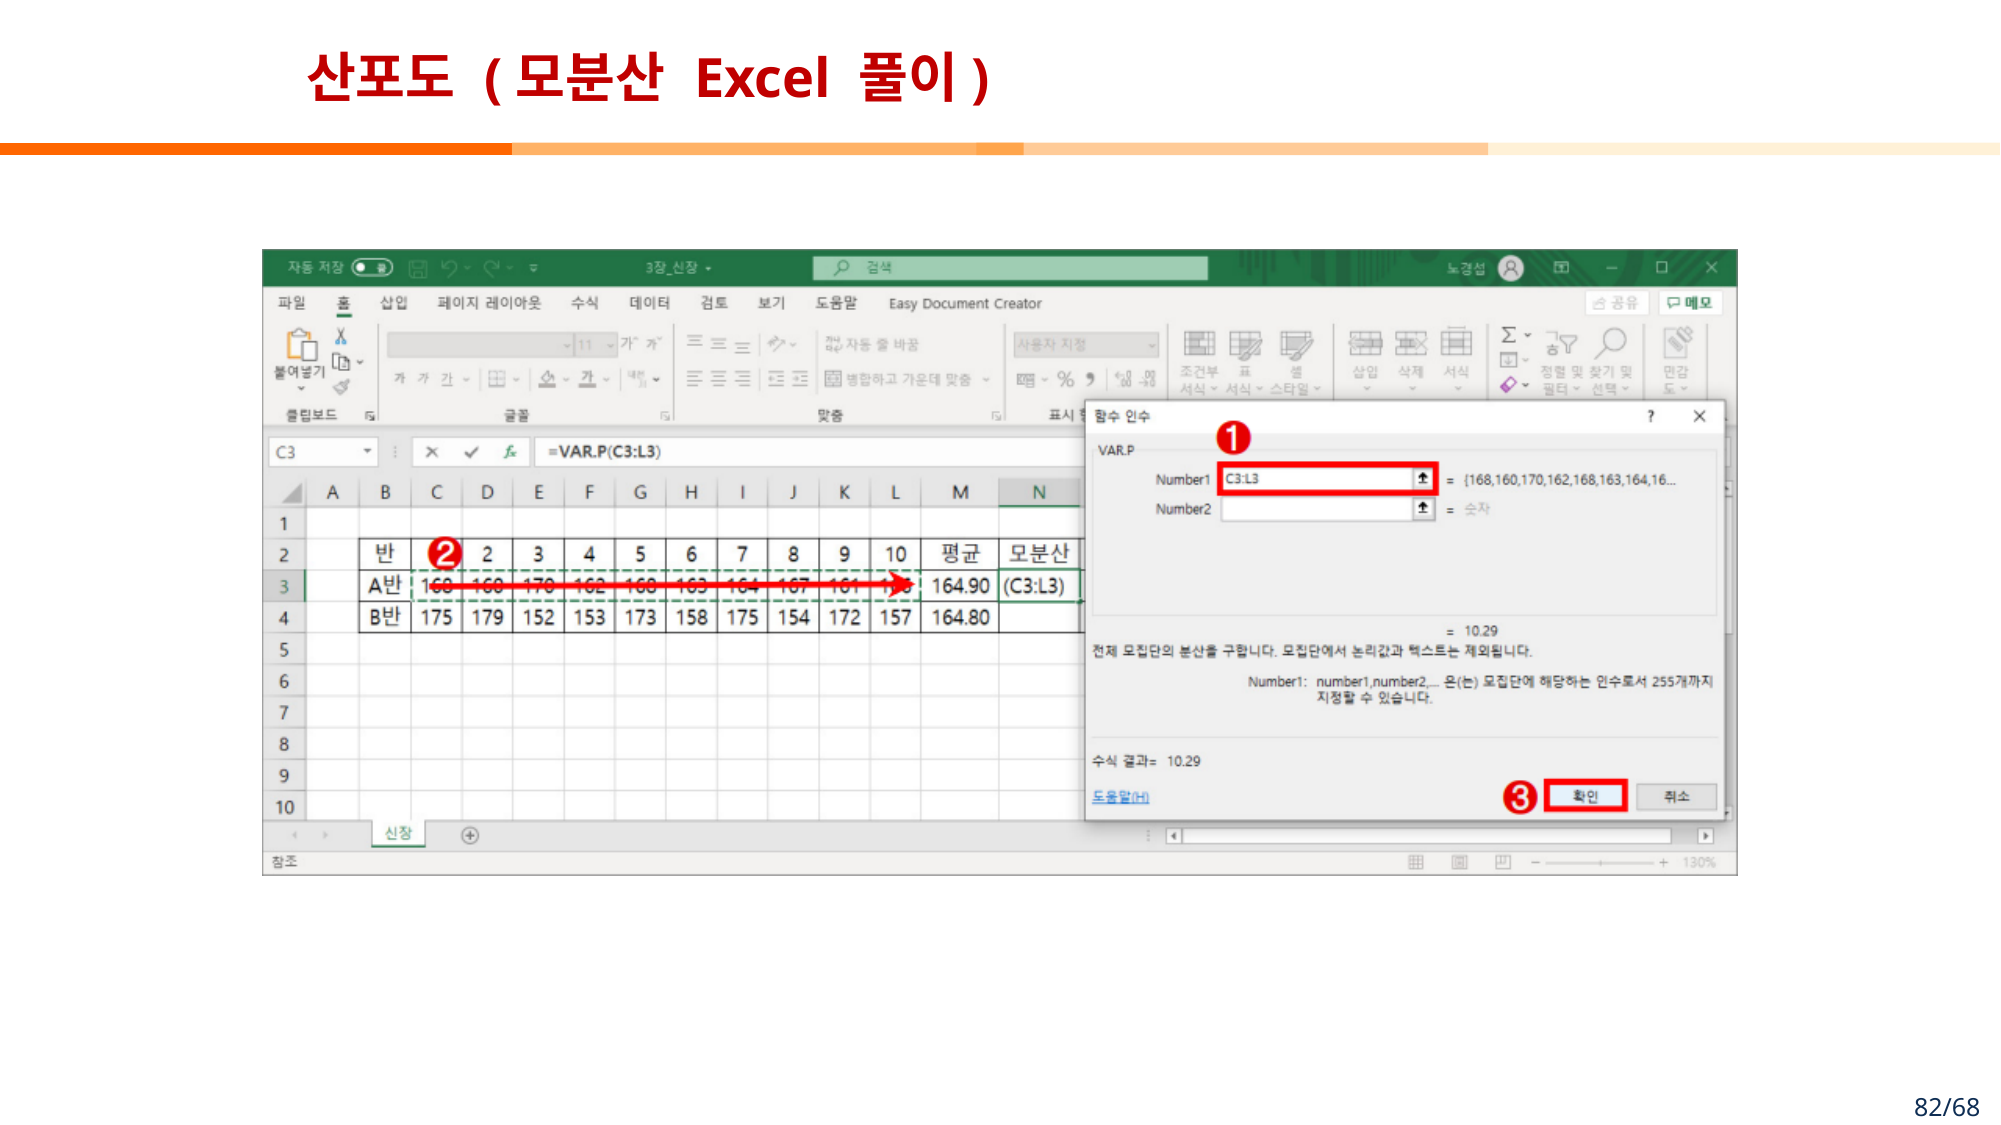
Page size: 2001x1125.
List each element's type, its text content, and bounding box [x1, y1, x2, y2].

picture [262, 248, 1738, 876]
title 산포도 (모분산 Excel 풀이) [291, 31, 1532, 122]
